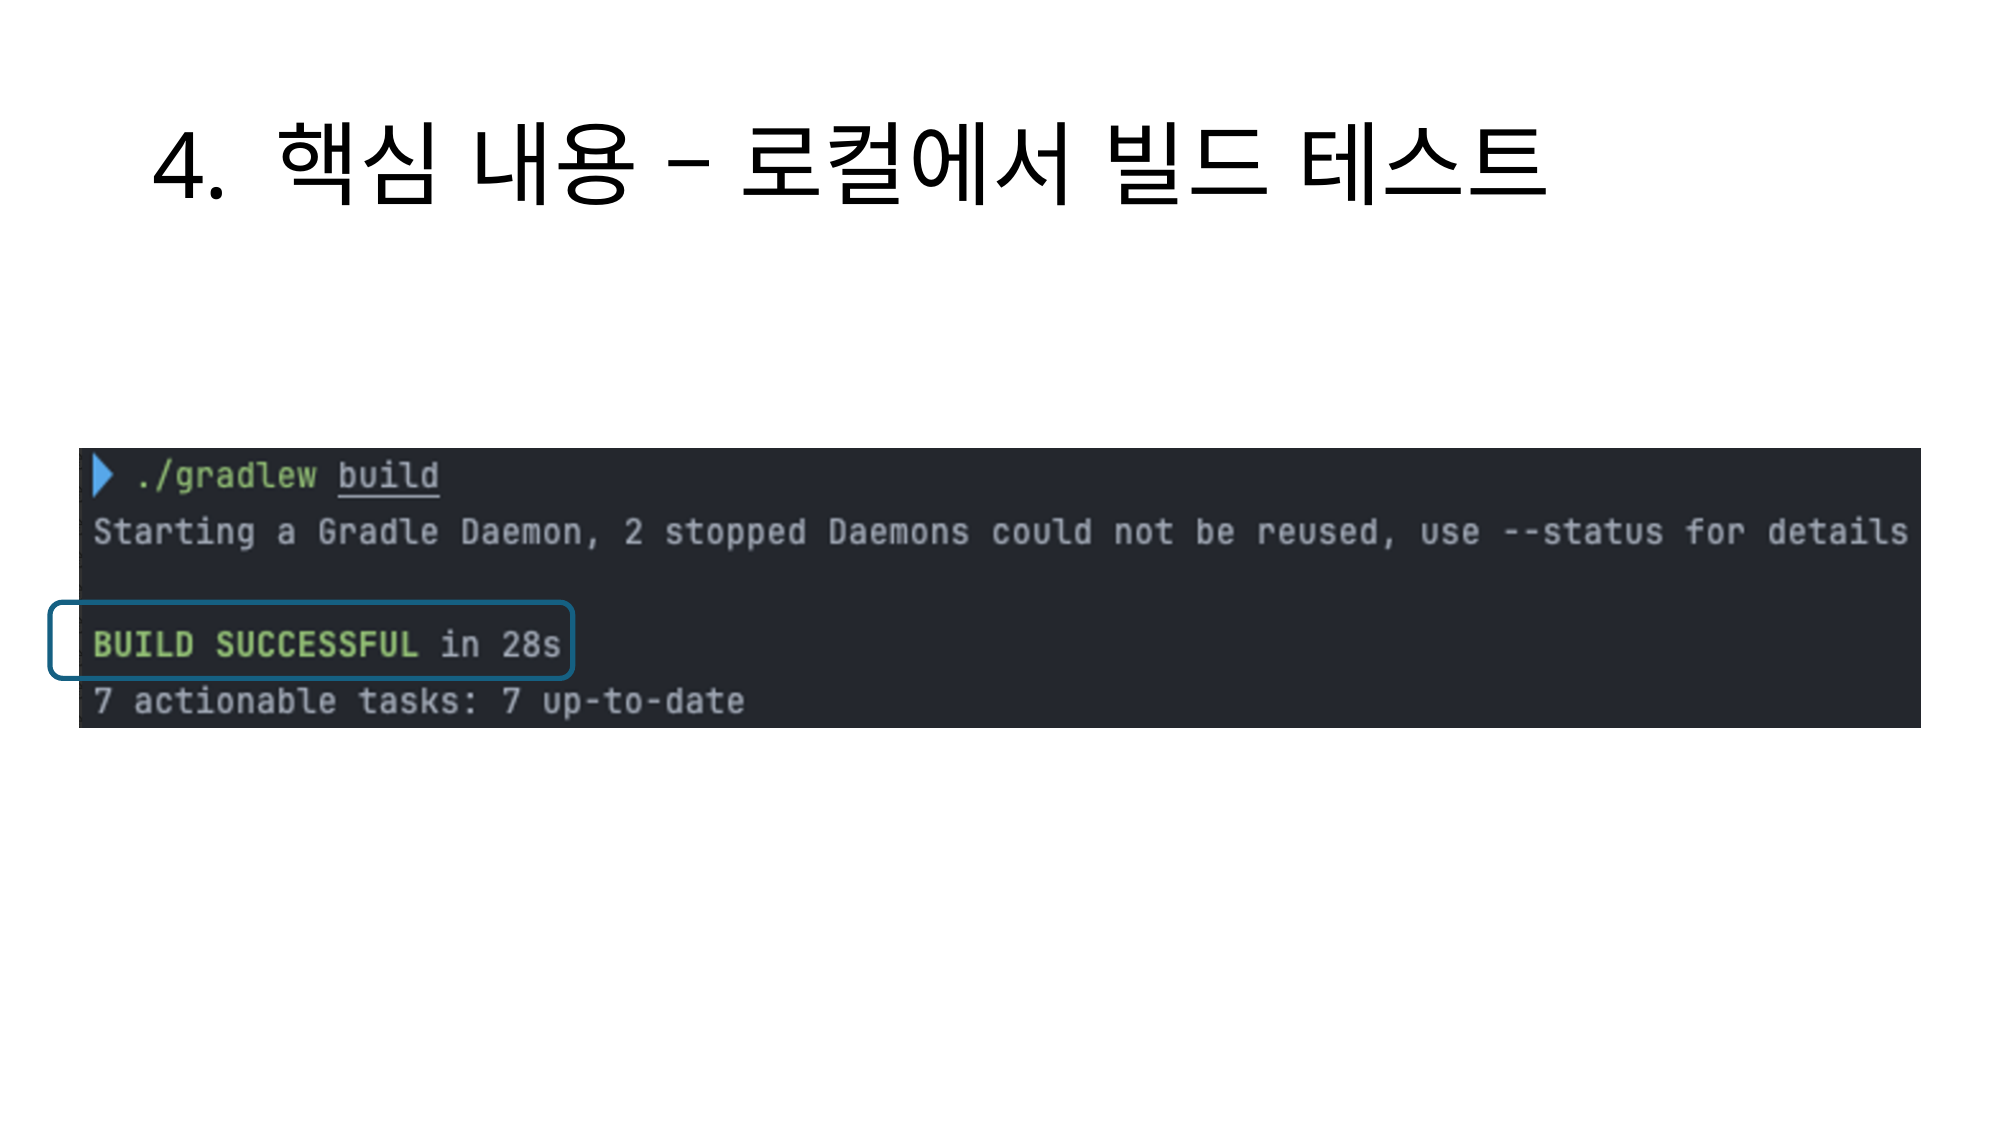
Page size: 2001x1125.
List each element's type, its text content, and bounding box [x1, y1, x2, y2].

text_box [48, 600, 78, 680]
picture [78, 448, 1922, 728]
title 4. 핵심 내용 – 로컬에서 빌드 테스트 [137, 59, 1863, 278]
